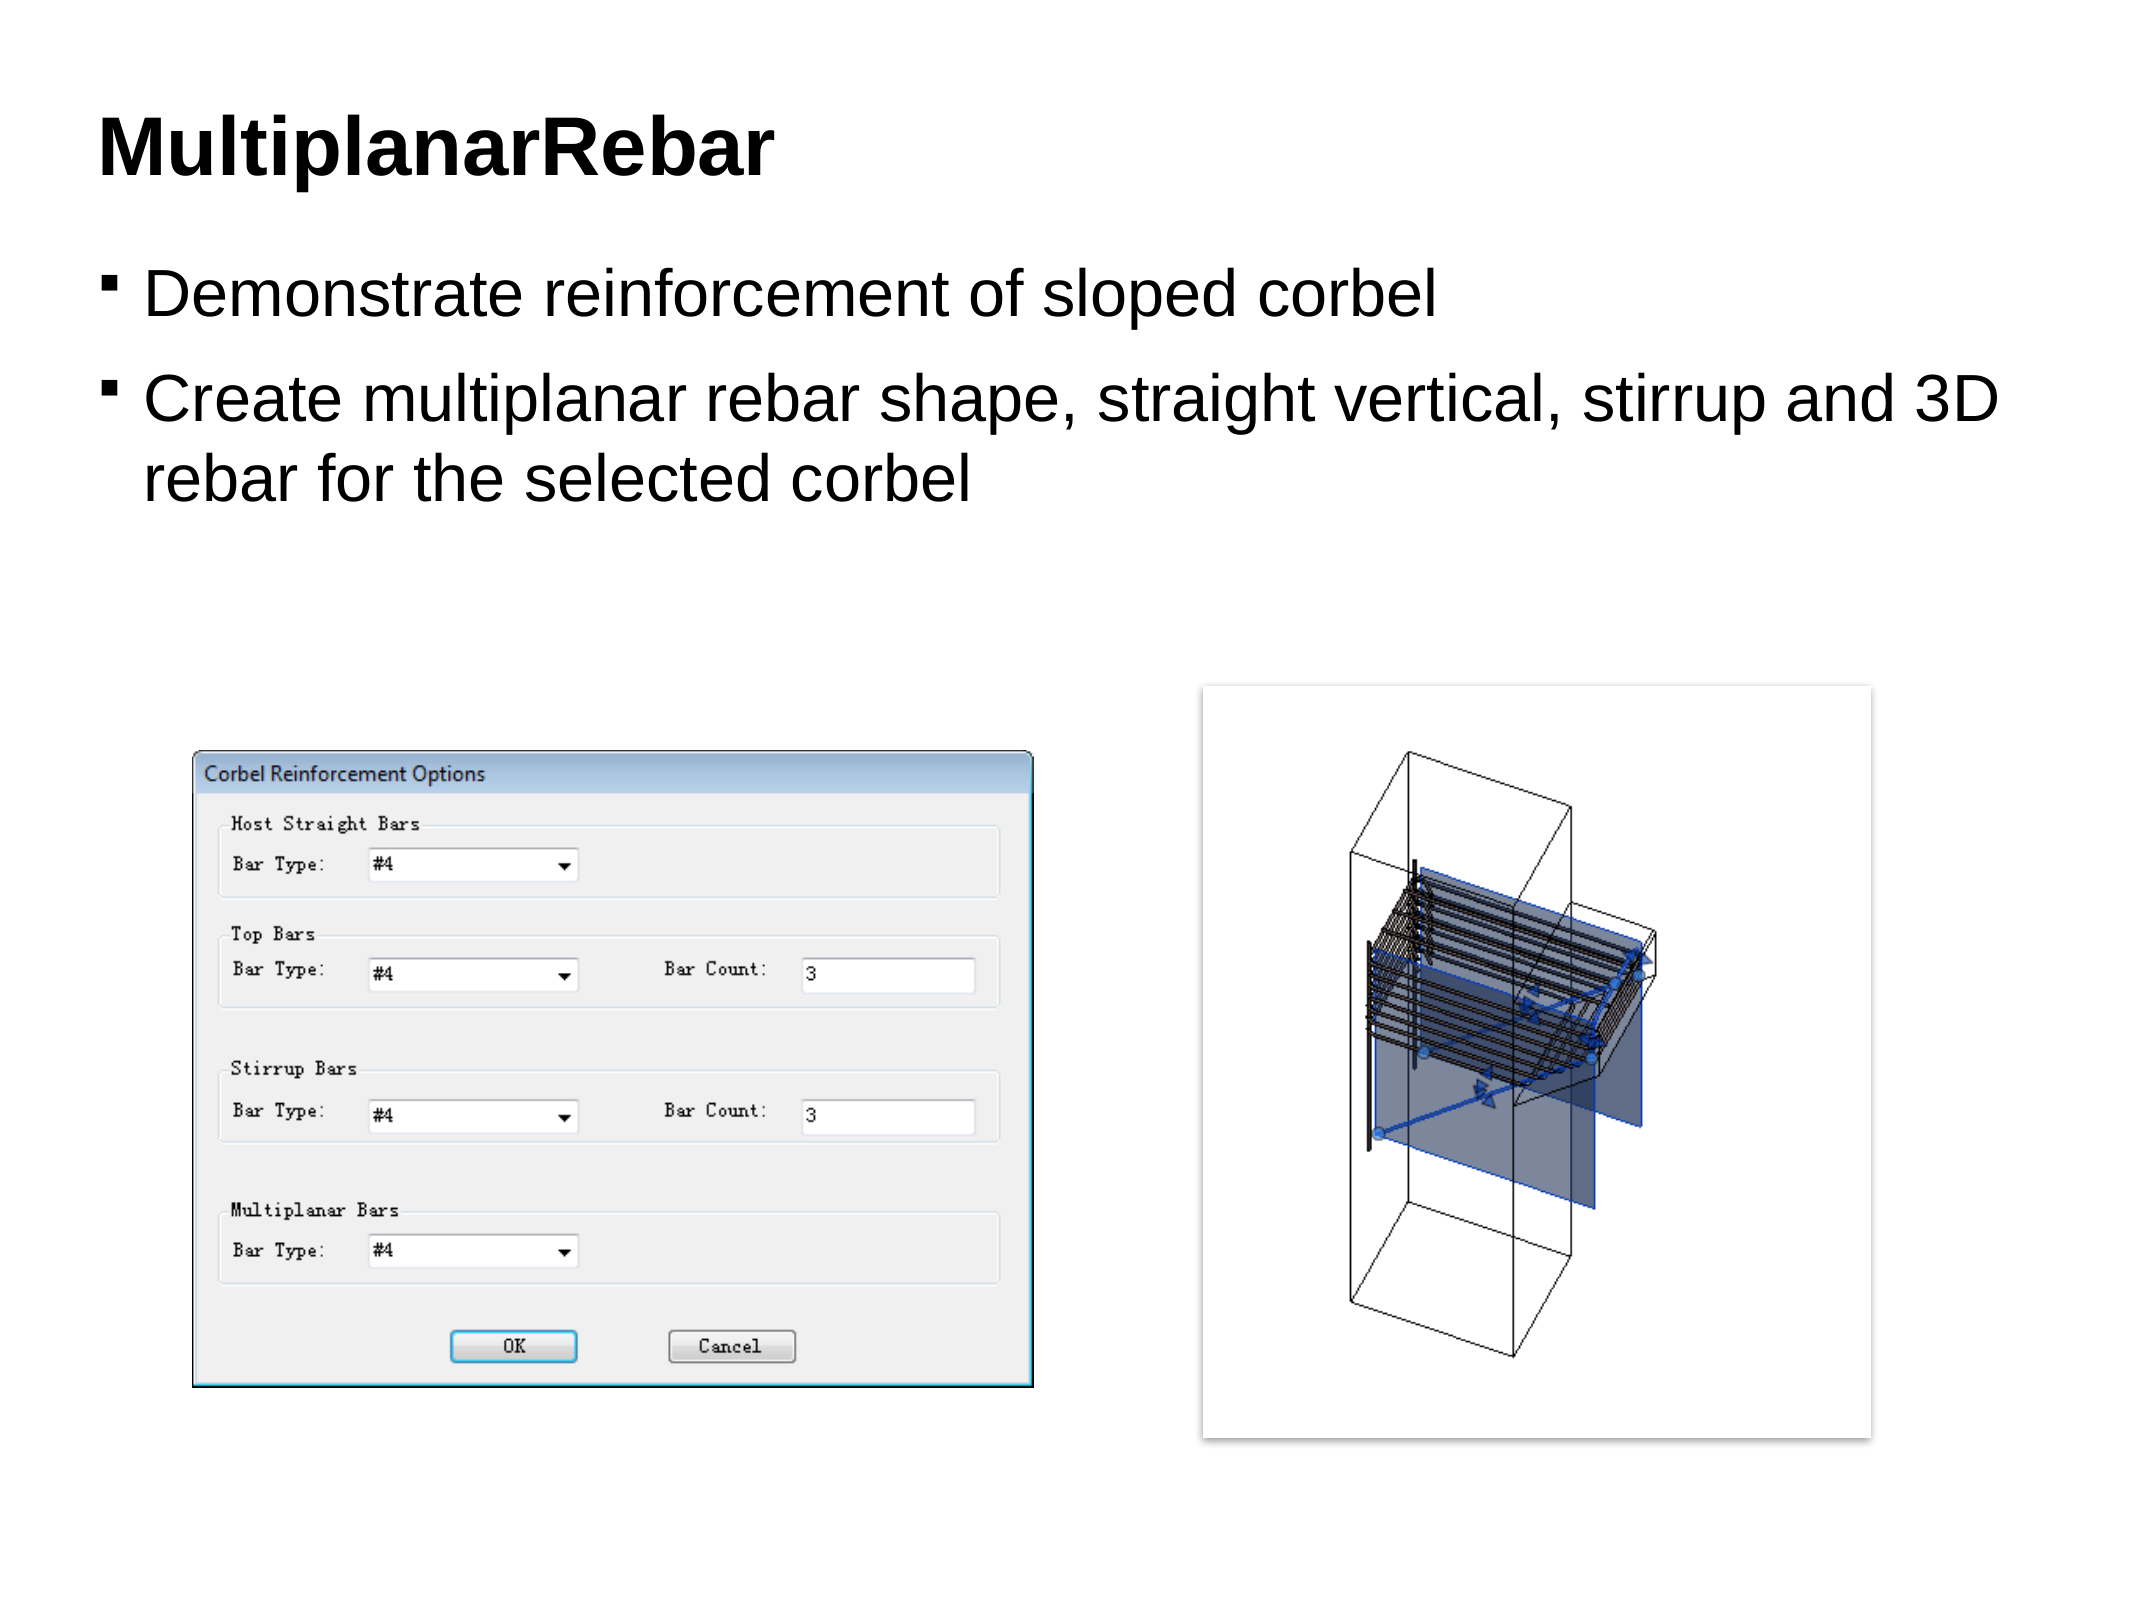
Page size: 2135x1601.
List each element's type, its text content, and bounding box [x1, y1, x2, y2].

list Demonstrate reinforcement of sloped corbel Create multiplanar rebar shape, straight vertical, stirrup and 3D rebar for the selected corbel [96, 249, 2028, 1350]
picture [1216, 699, 1857, 1424]
title MultiplanarRebar [96, 59, 2028, 226]
picture [191, 749, 1035, 1388]
